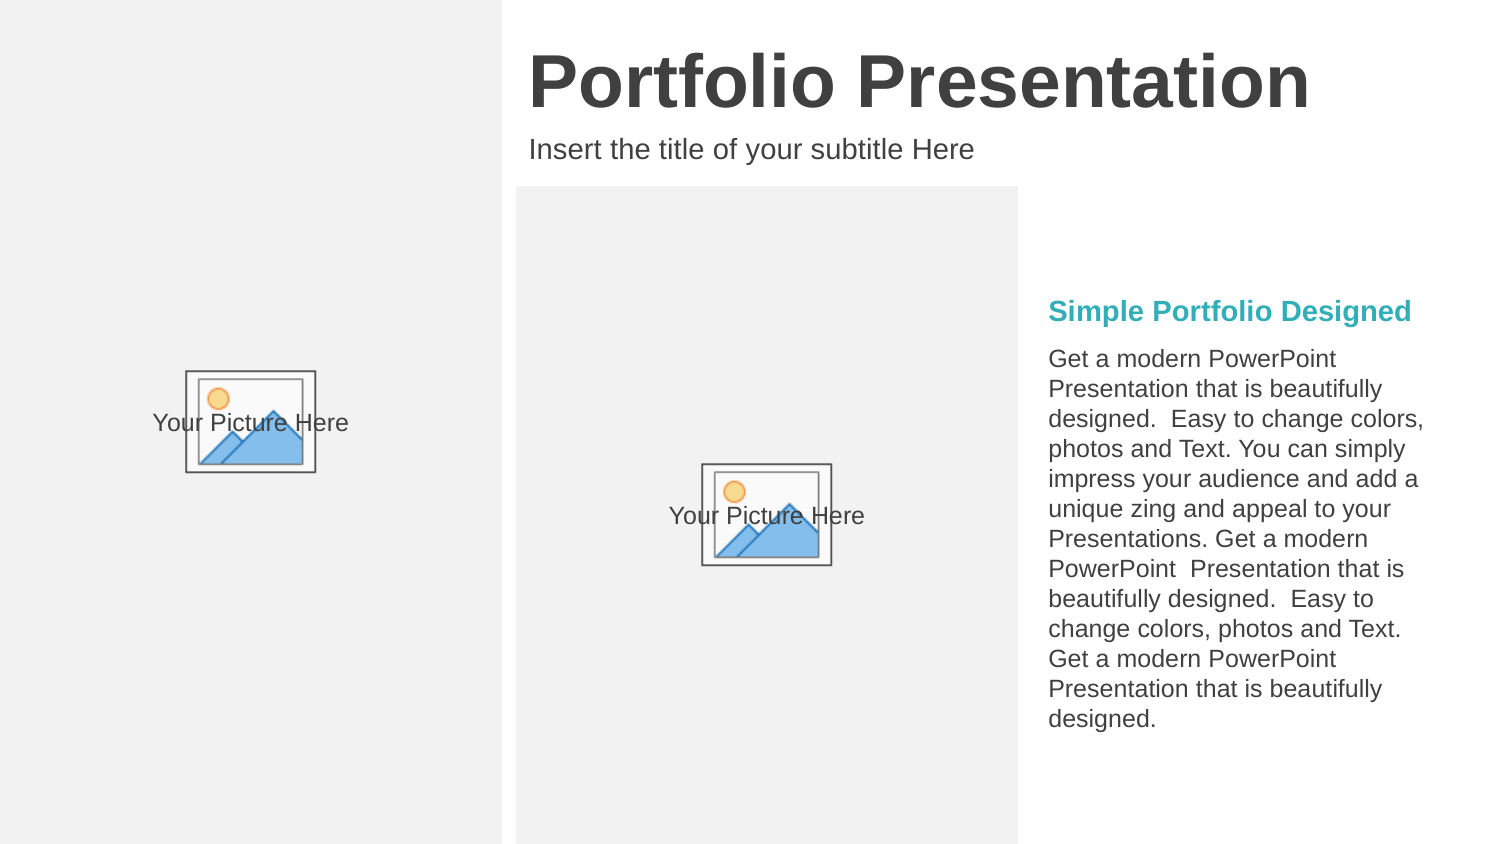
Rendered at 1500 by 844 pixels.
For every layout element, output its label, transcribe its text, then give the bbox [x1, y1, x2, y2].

text_box Simple Portfolio Designed [1033, 284, 1447, 332]
picture [515, 185, 1019, 844]
picture [0, 0, 503, 844]
text_box Get a modern PowerPoint Presentation that is beautifully designed. Easy to change colors, photos and Text. You can simply impress your audience and add a unique zing and appeal to your Presentations. Get a modern PowerPoint Presentation that is beautifully designed. Easy to change colors, photos and Text. Get a modern PowerPoint Presentation that is beautifully designed. [1033, 335, 1447, 740]
list Portfolio Presentation [513, 29, 1500, 124]
list Insert the title of your subtitle Here [513, 124, 1500, 172]
